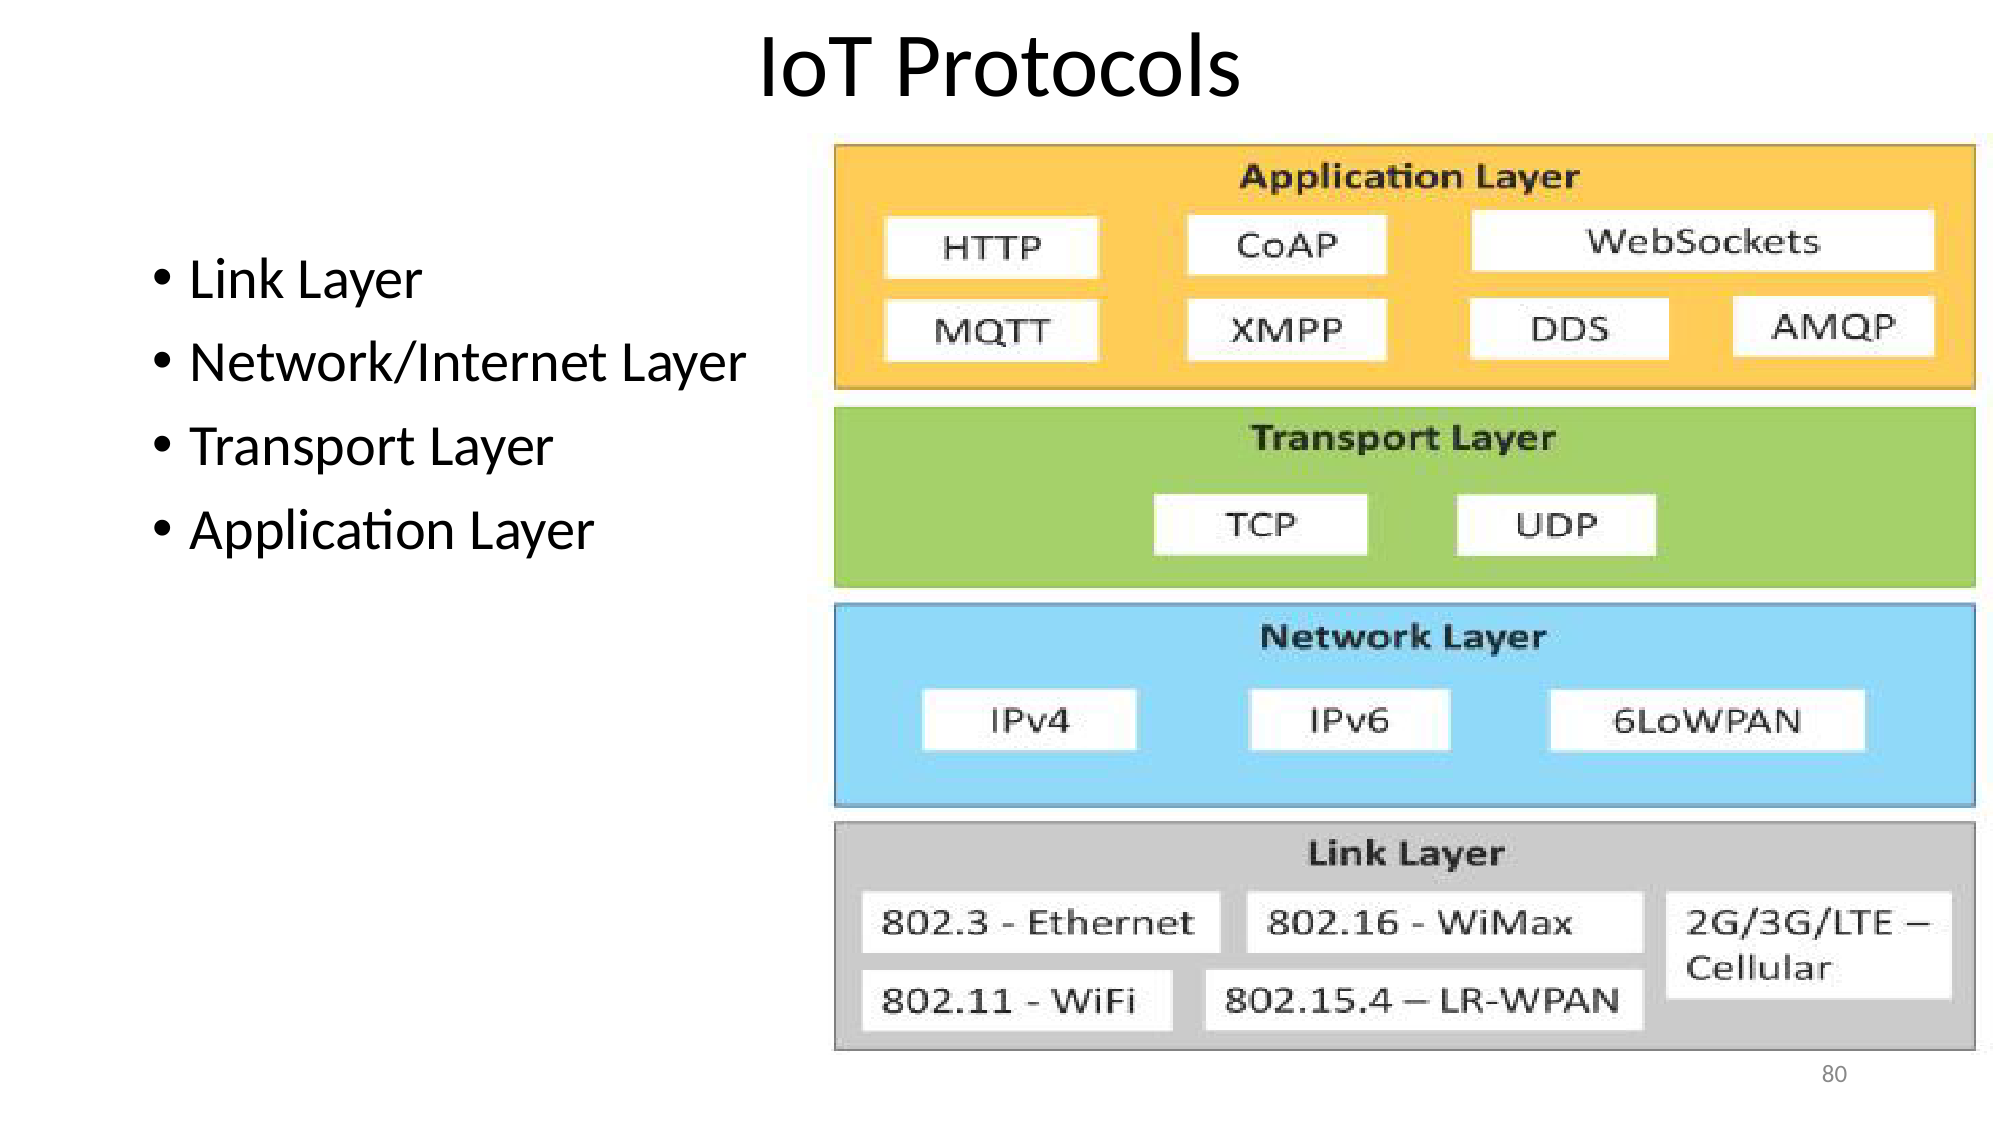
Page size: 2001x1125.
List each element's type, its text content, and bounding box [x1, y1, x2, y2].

title IoT Protocols [137, 0, 1863, 134]
slide_number 80 [1412, 1067, 1863, 1103]
list Link Layer Network/Internet Layer Transport Layer Application Layer [137, 240, 802, 1043]
picture [807, 133, 1993, 1059]
